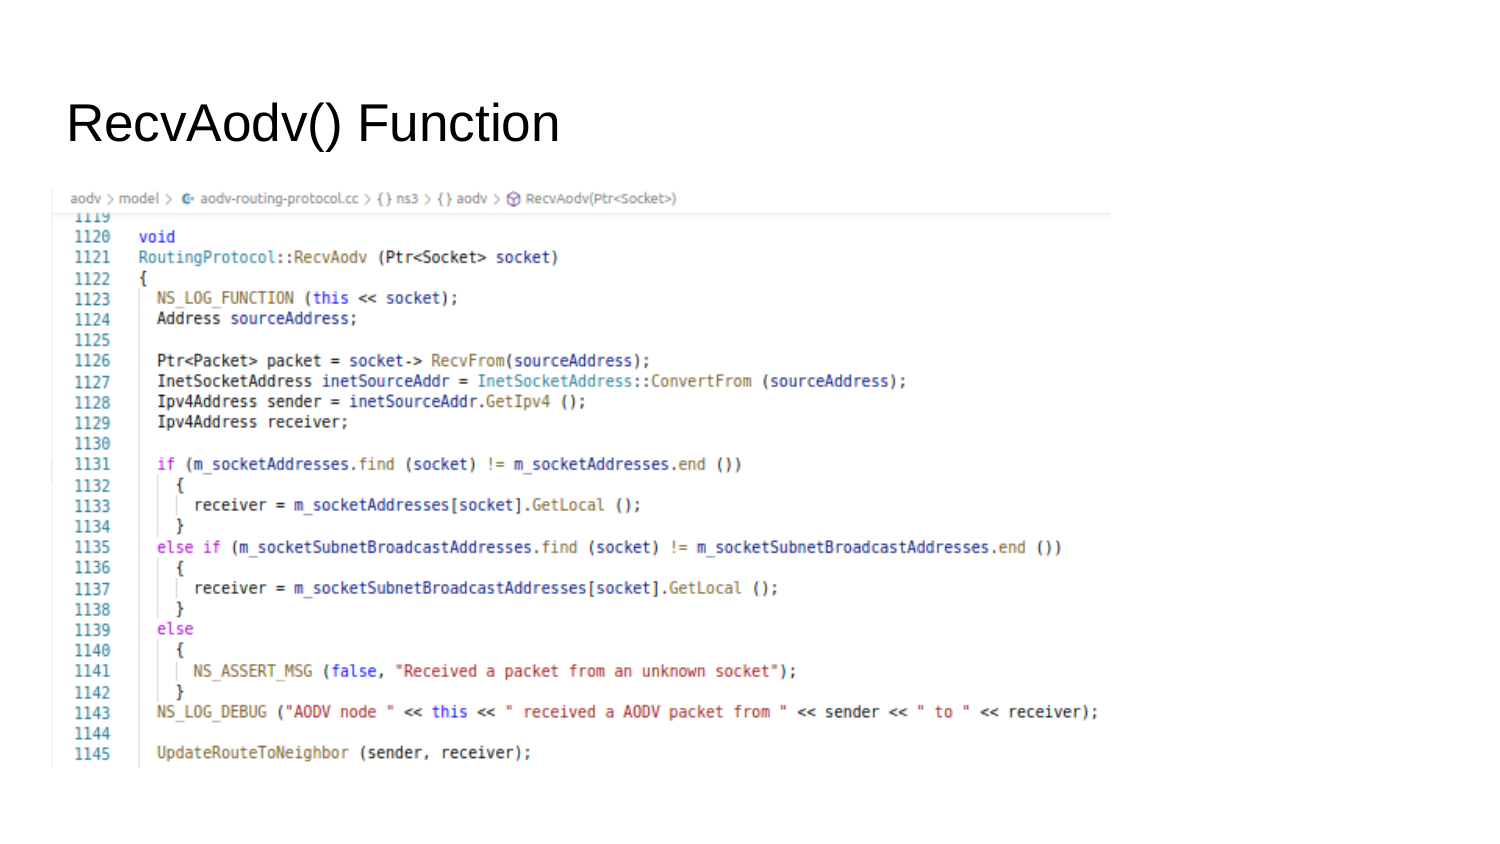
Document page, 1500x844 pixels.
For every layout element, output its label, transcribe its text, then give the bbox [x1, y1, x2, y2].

picture [50, 188, 1111, 768]
title RecvAodv() Function [51, 72, 1449, 167]
